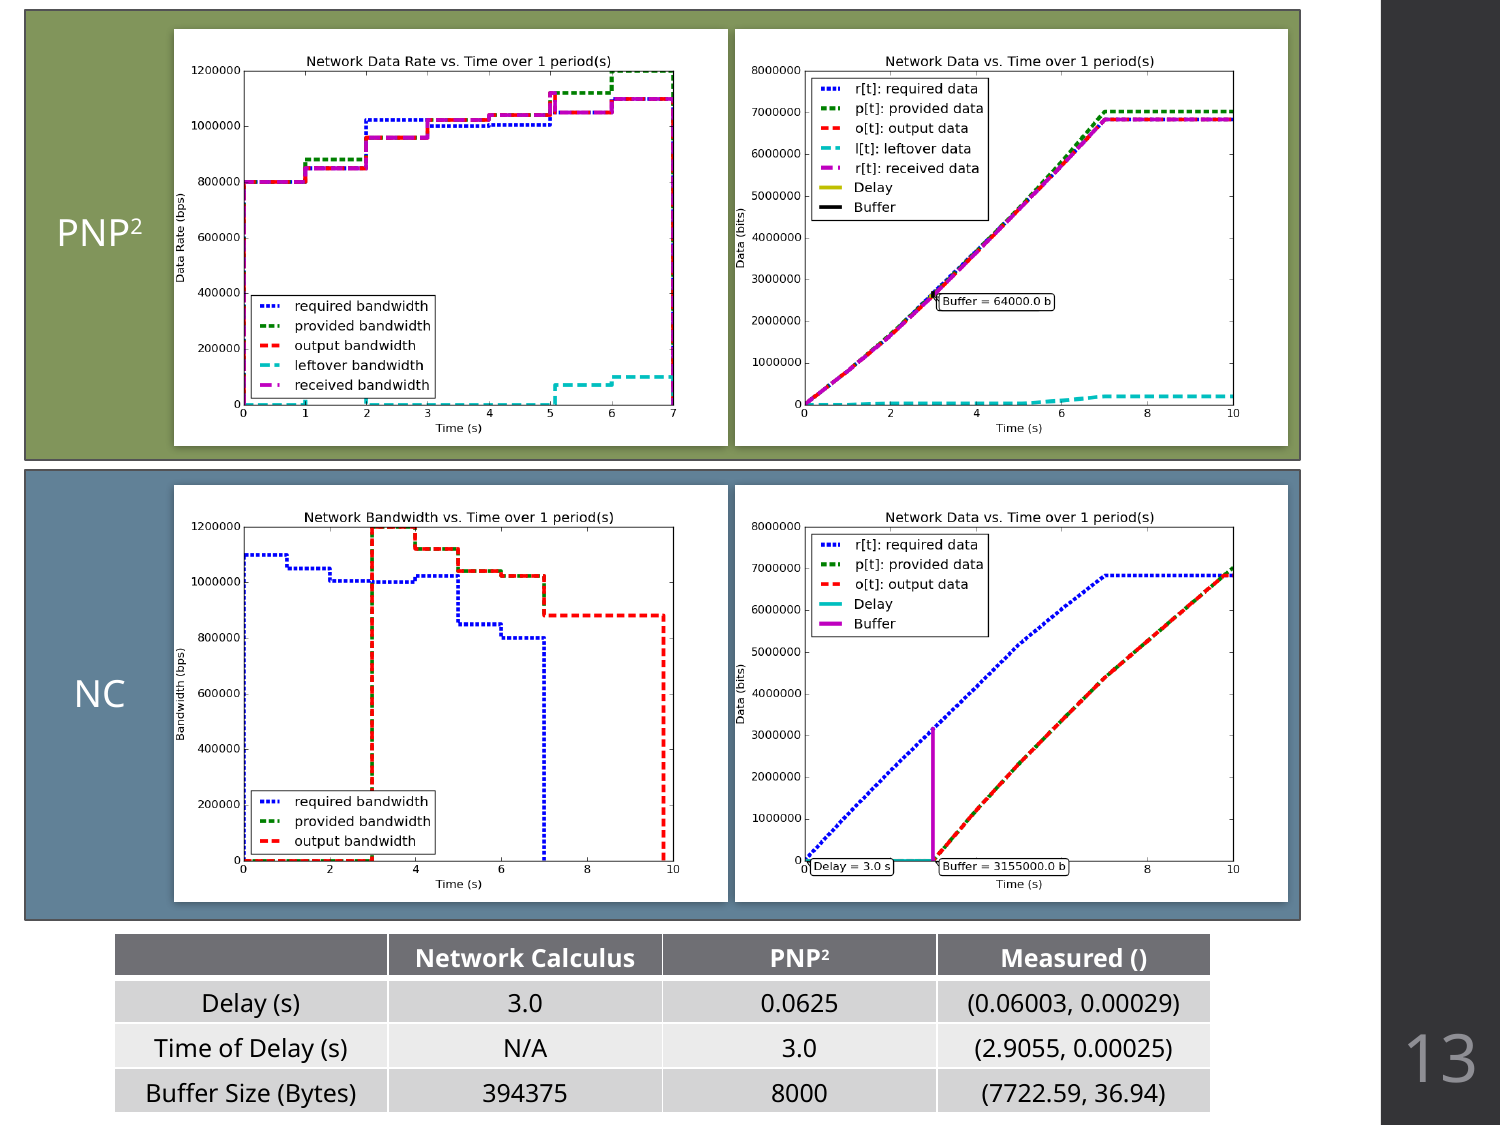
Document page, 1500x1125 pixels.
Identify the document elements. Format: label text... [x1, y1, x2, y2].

picture [174, 484, 728, 902]
text_box [24, 469, 1301, 921]
picture [734, 29, 1288, 446]
text_box NC [58, 662, 141, 723]
picture [174, 29, 728, 446]
text_box PNP2 [41, 201, 158, 262]
text_box [24, 9, 1301, 461]
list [734, 484, 1288, 902]
slide_number 13 [1384, 1012, 1498, 1110]
